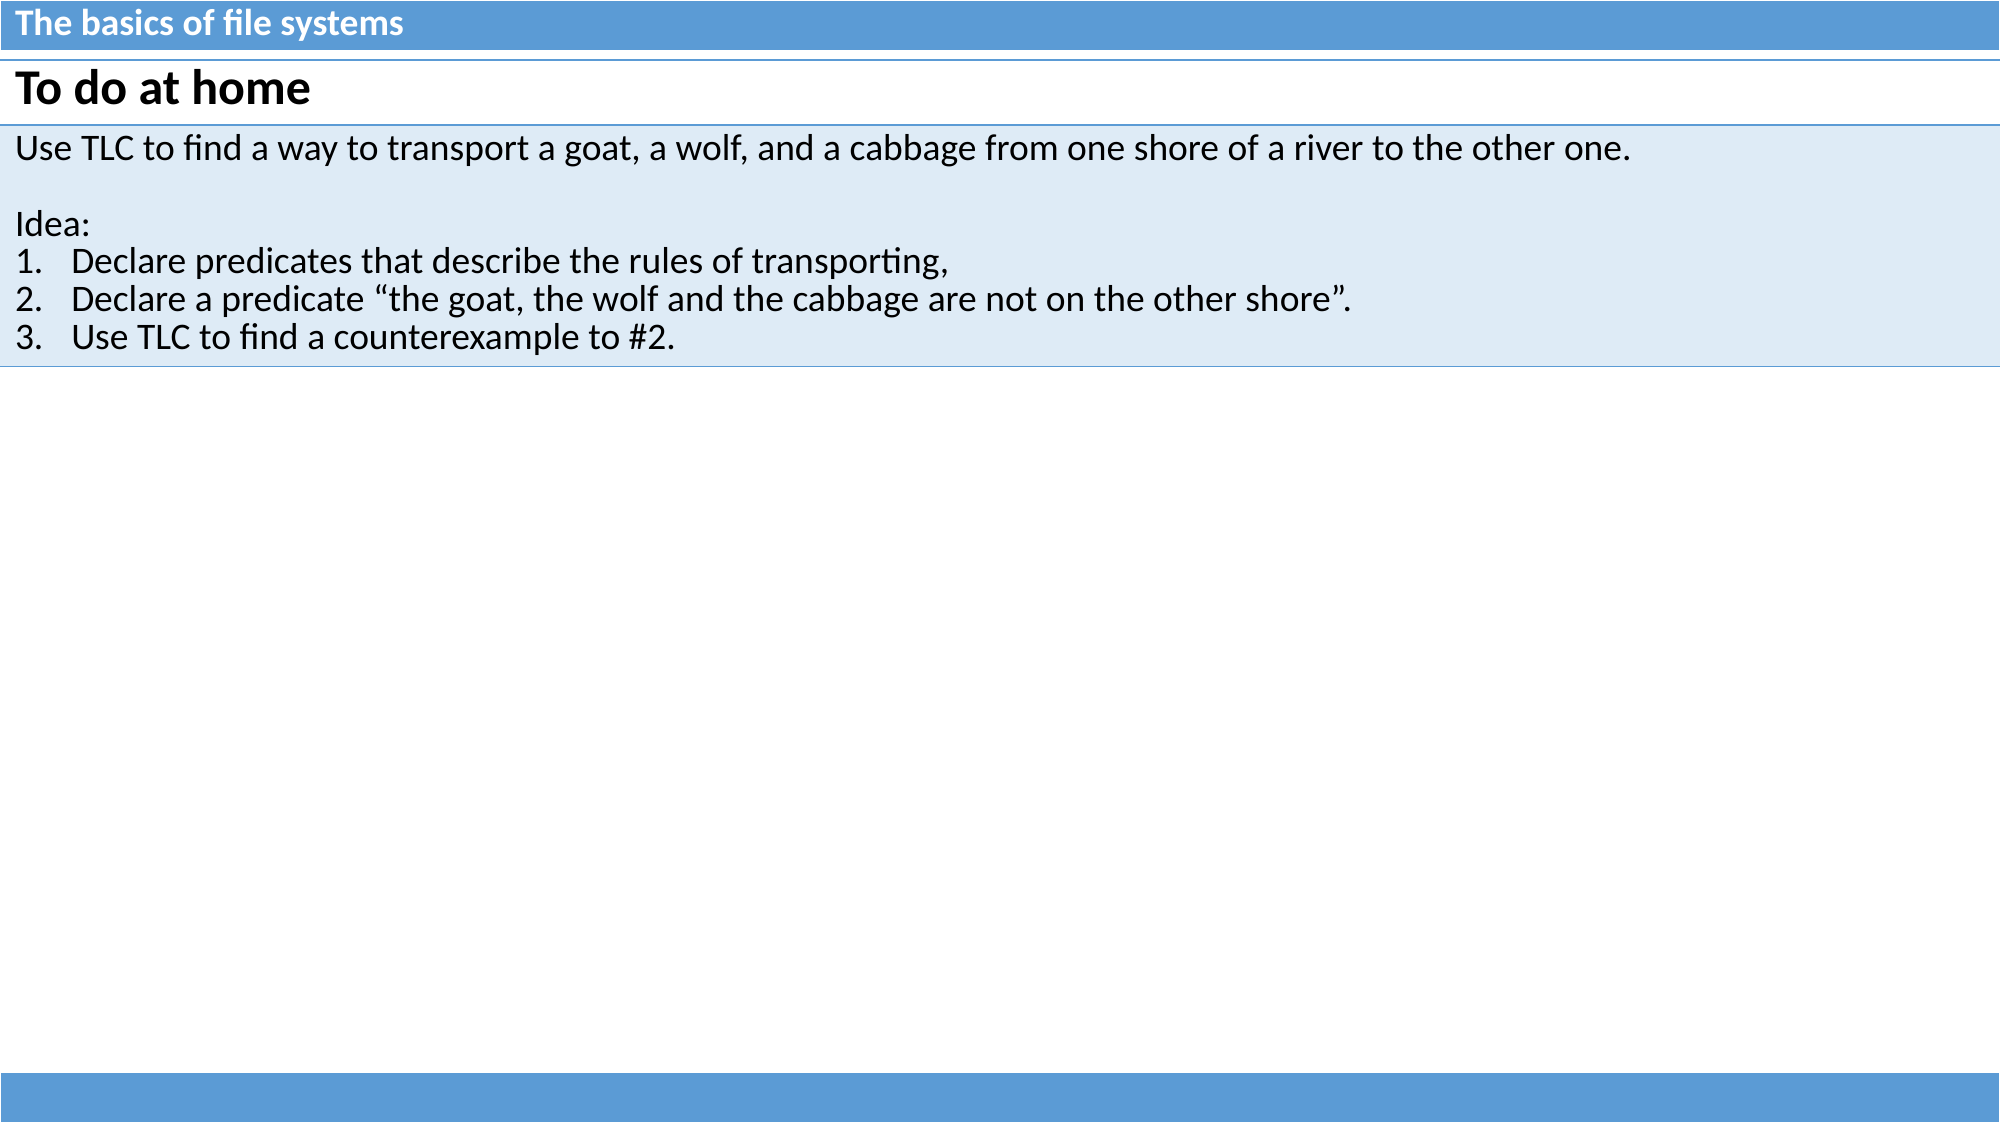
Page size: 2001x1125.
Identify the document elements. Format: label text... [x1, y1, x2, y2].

table_cell Use TLC to find a way to transport a goat, a wolf, and a cabbage from one shore of a river to the other one. Idea: Declare predicates that describe the rules of transporting, Declare a predicate “the goat, the wolf and the cabbage are not on the other shore”. Use TLC to find a counterexample to #2. [0, 126, 2000, 366]
table_header [1, 1073, 1999, 1122]
table_header The basics of file systems [1, 1, 1999, 50]
table_header To do at home [0, 61, 2000, 124]
